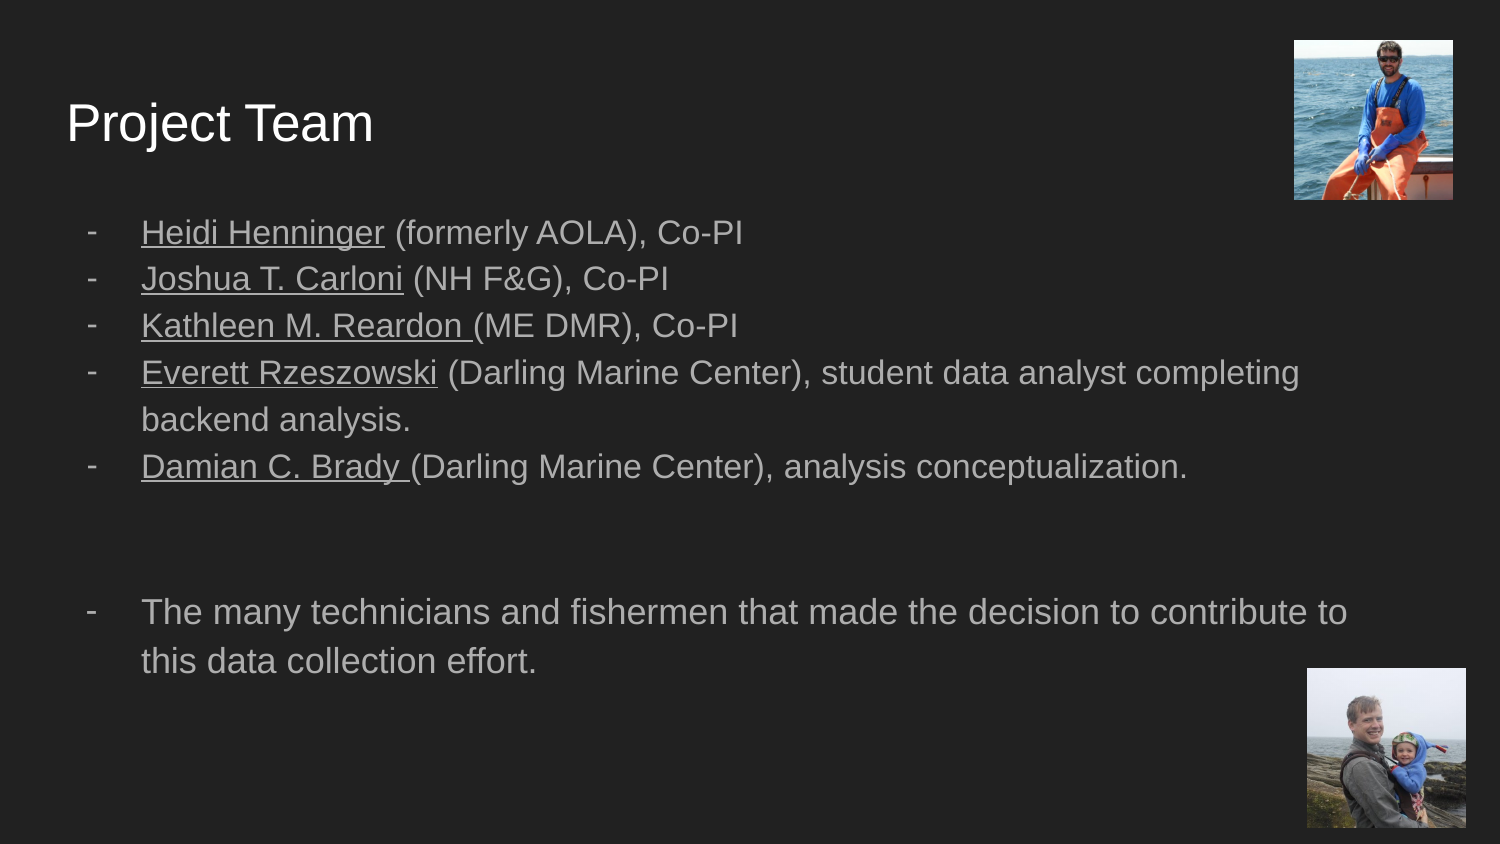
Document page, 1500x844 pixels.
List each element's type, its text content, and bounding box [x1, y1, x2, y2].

picture [1293, 40, 1453, 200]
title Project Team [51, 72, 1288, 167]
picture [1307, 668, 1467, 828]
list Heidi Henninger (formerly AOLA), Co-PI Joshua T. Carloni (NH F&G), Co-PI Kathleen M. Reardon (ME DMR), Co-PI Everett Rzeszowski (Darling Marine Center), student data analyst completing backend analysis. Damian C. Brady (Darling Marine Center), analysis conceptualization. The many technicians and fishermen that made the decision to contribute to this data collection effort. [51, 189, 1428, 750]
